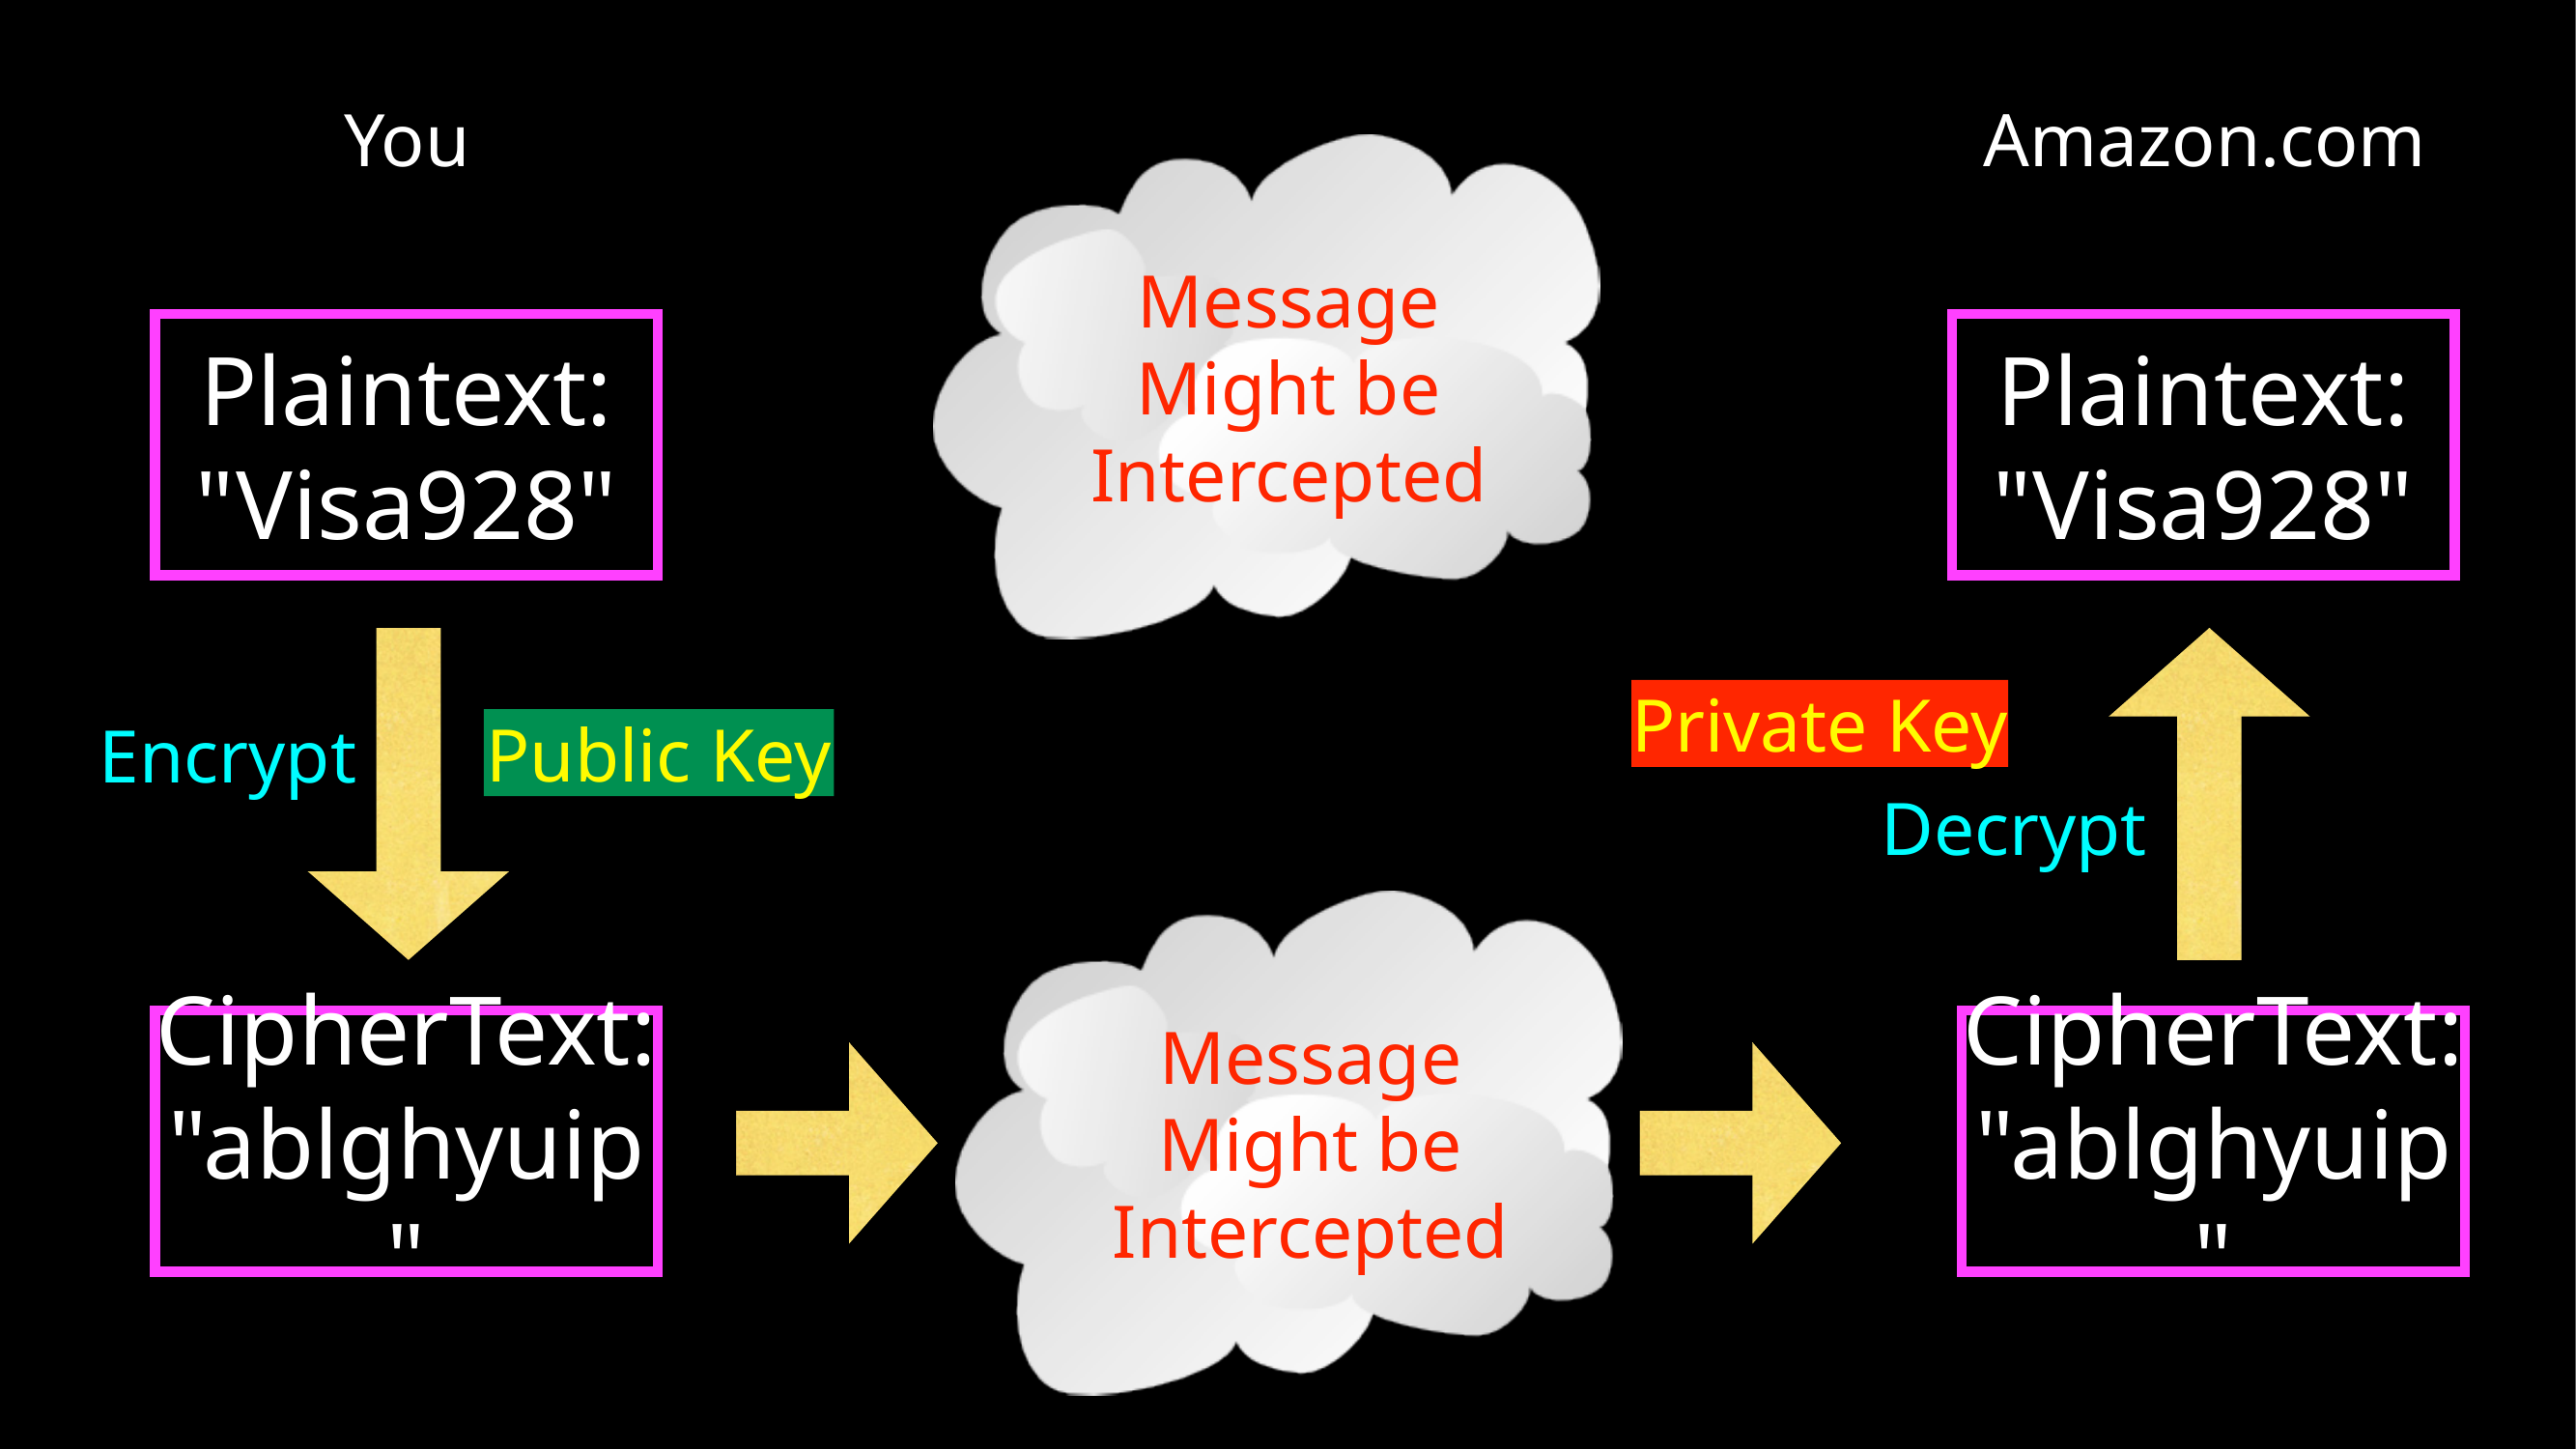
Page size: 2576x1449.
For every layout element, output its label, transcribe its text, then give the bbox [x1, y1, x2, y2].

text_box Private Key [1631, 679, 1882, 767]
text_box Amazon.com [1975, 86, 2435, 189]
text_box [155, 891, 2466, 1396]
text_box You [335, 86, 478, 189]
text_box Plaintext: "Visa928" [155, 313, 659, 576]
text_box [933, 134, 1600, 639]
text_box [1882, 313, 2455, 960]
text_box Public Key [510, 709, 835, 797]
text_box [104, 627, 510, 960]
